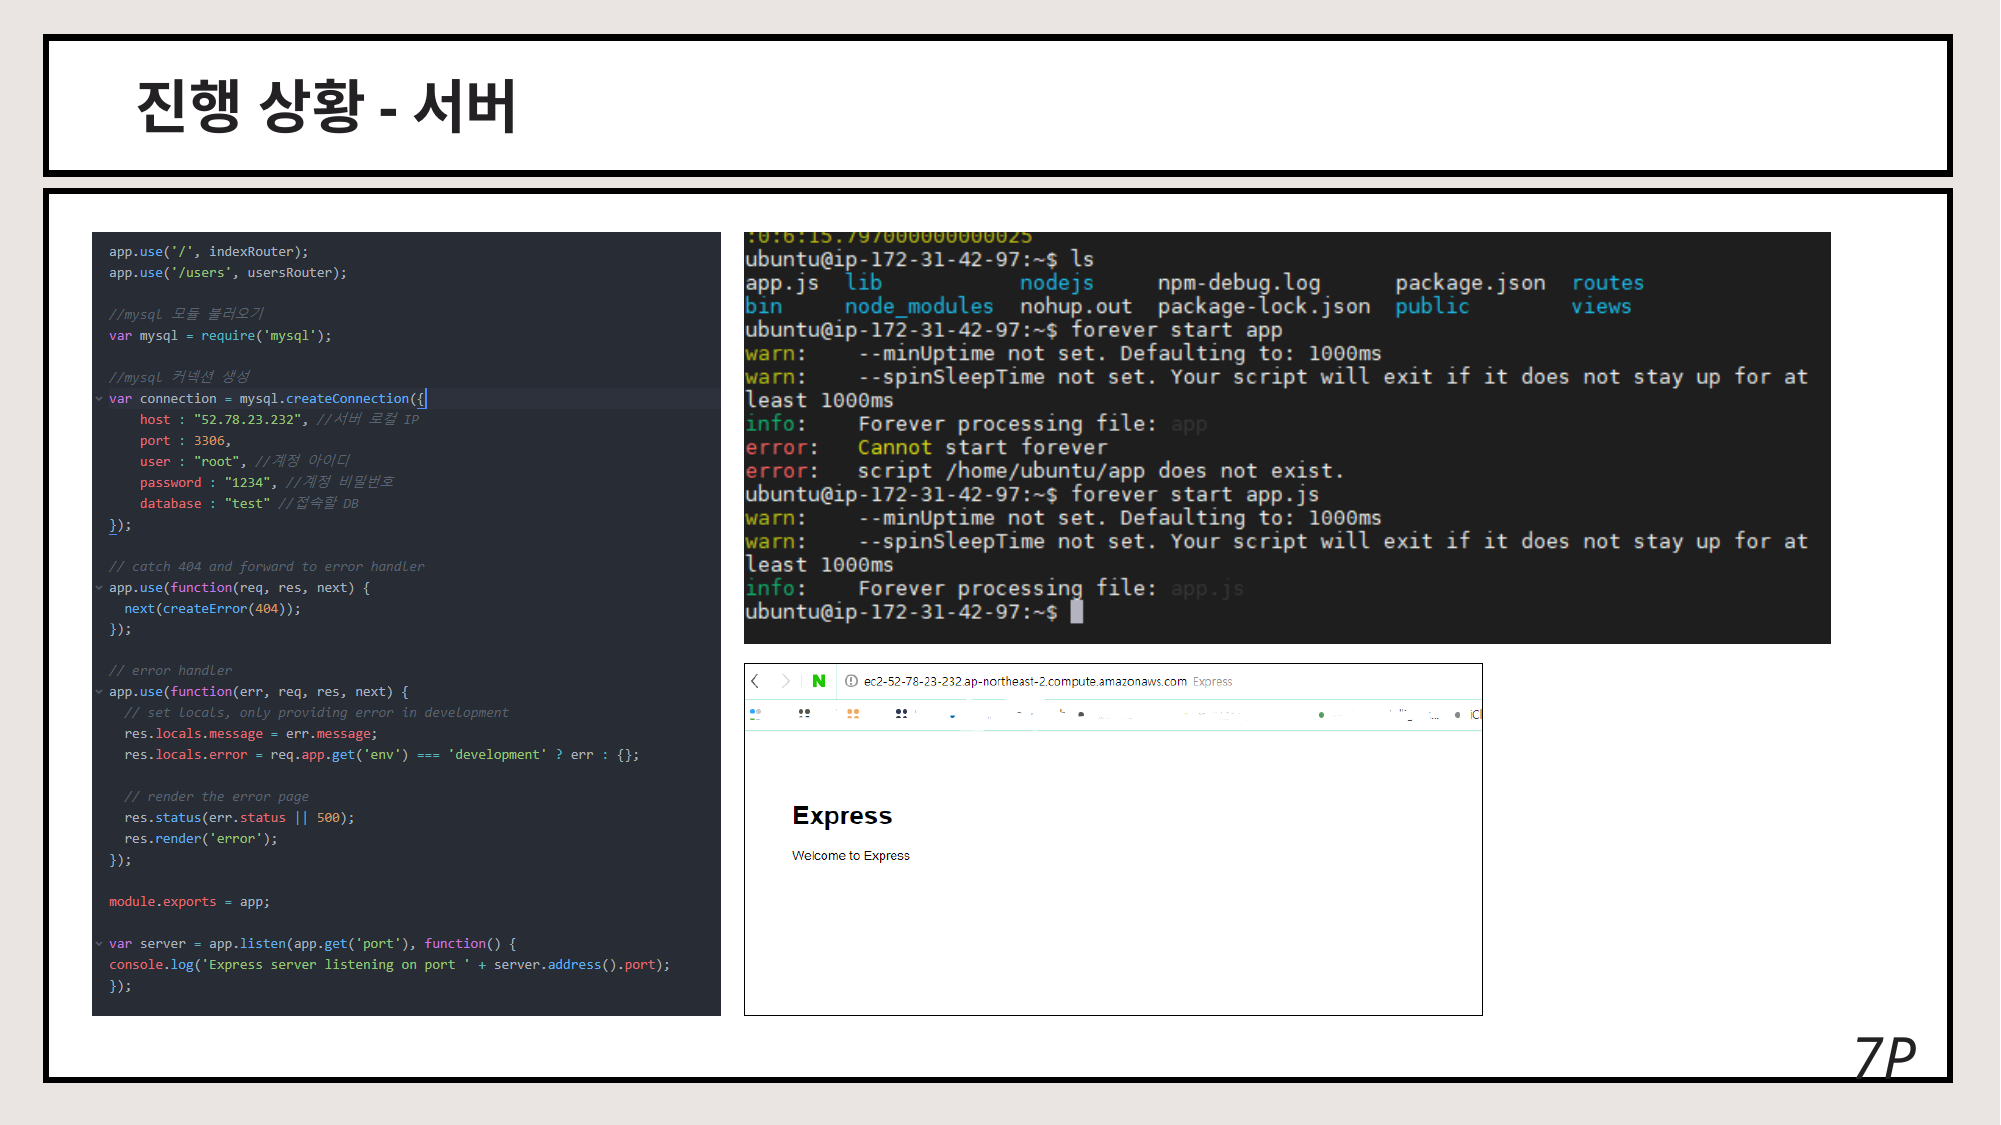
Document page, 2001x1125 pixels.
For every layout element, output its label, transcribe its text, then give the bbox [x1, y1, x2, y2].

picture [92, 232, 721, 1017]
text_box 7P [1799, 1013, 1967, 1125]
text_box [45, 190, 1951, 1081]
picture [744, 232, 1831, 644]
picture [744, 663, 1483, 1017]
text_box 진행 상황-서버 [45, 36, 1951, 175]
